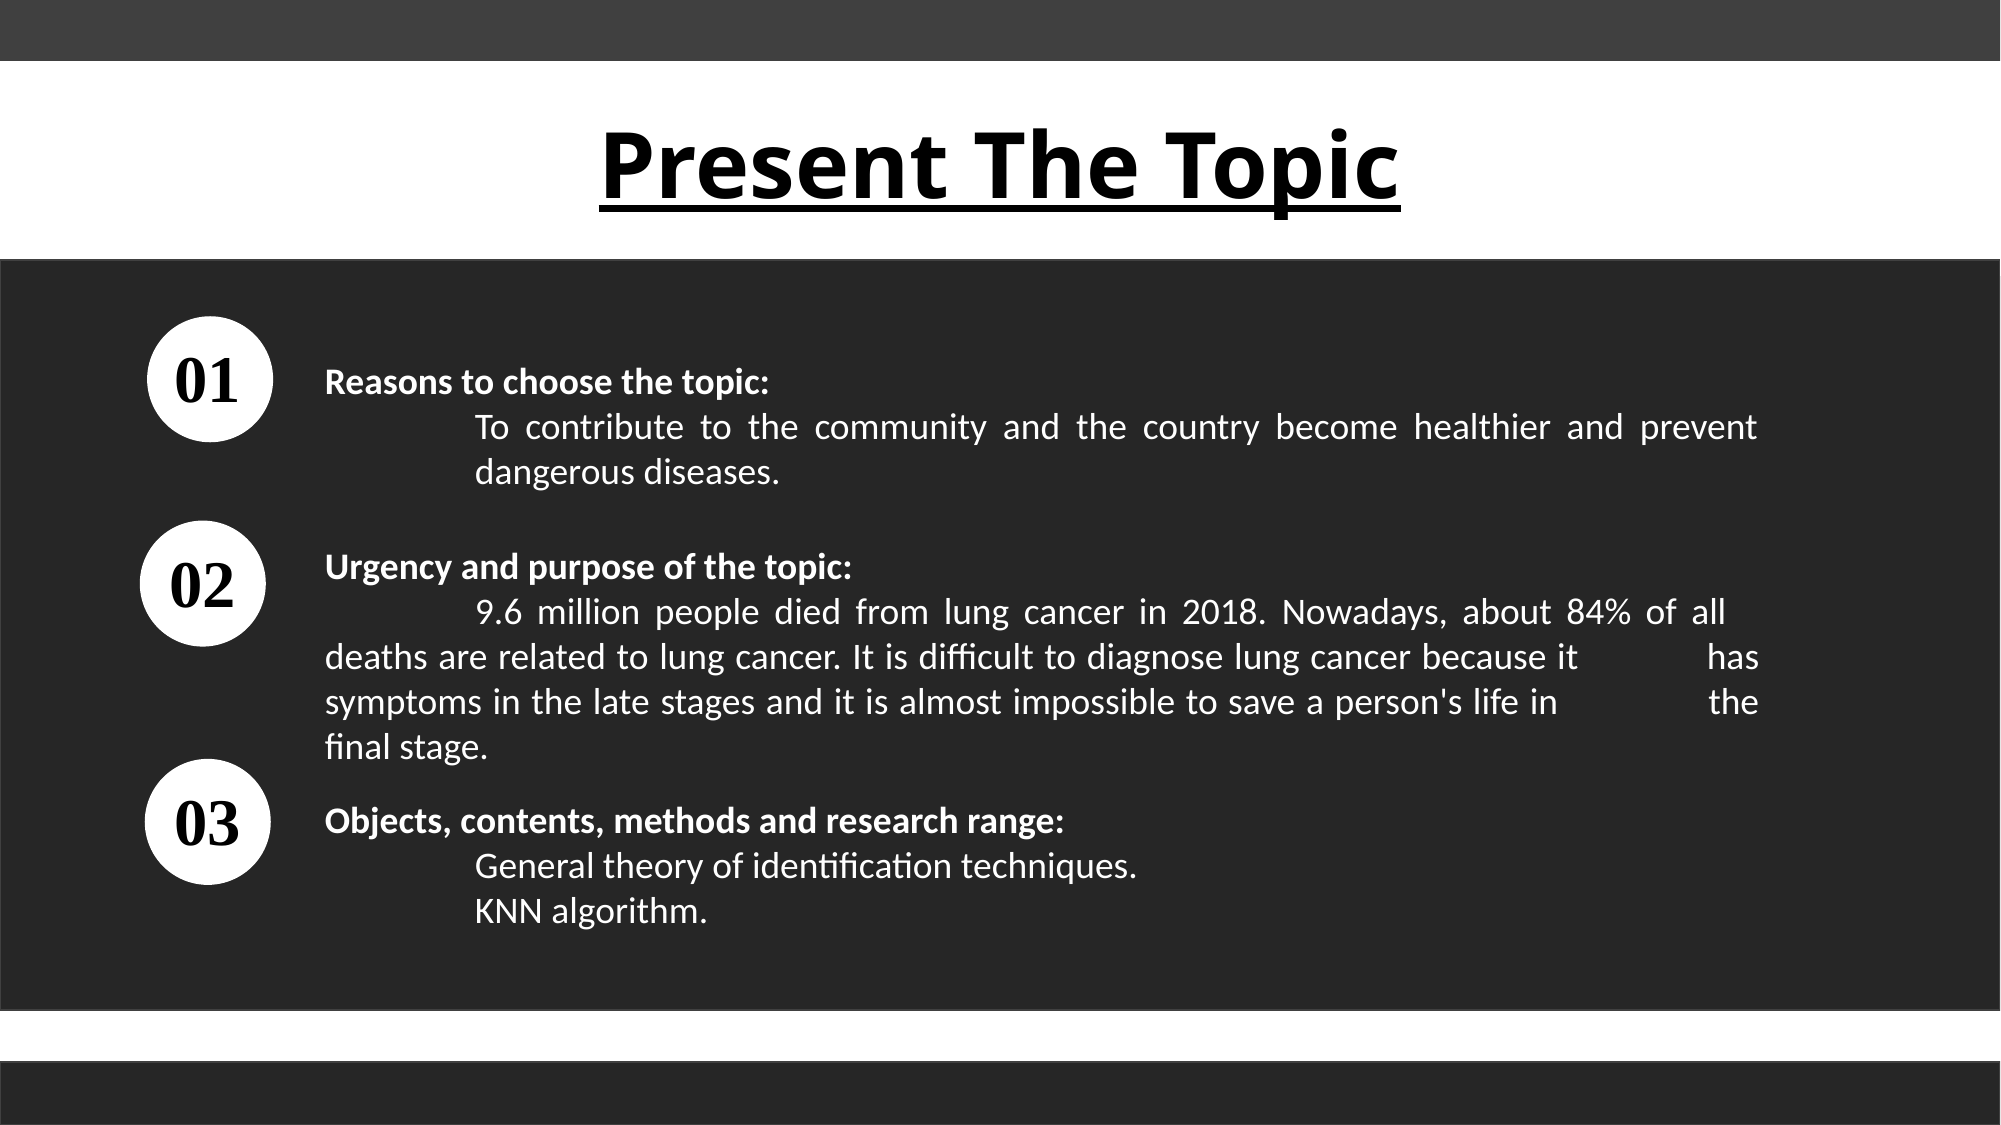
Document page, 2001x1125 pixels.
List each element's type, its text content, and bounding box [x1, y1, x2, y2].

text_box Reasons to choose the topic: To contribute to the community and the country become healthier and prevent dangerous diseases. [310, 349, 1775, 500]
text_box Objects, contents, methods and research range: General theory of identification techniques. KNN algorithm. [310, 789, 1714, 984]
title Present The Topic [137, 59, 1863, 259]
text_box Urgency and purpose of the topic: 9.6 million people died from lung cancer in 2018. Nowadays, about 84% of all deaths are related to lung cancer. It is difficult to diagnose lung cancer because it has symptoms in the late stages and it is almost impossible to save a person's life in the final stage. [310, 534, 1775, 775]
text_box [132, 520, 274, 647]
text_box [137, 316, 279, 443]
text_box [0, 259, 2000, 1011]
text_box [0, 1061, 2000, 1125]
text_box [137, 758, 279, 885]
